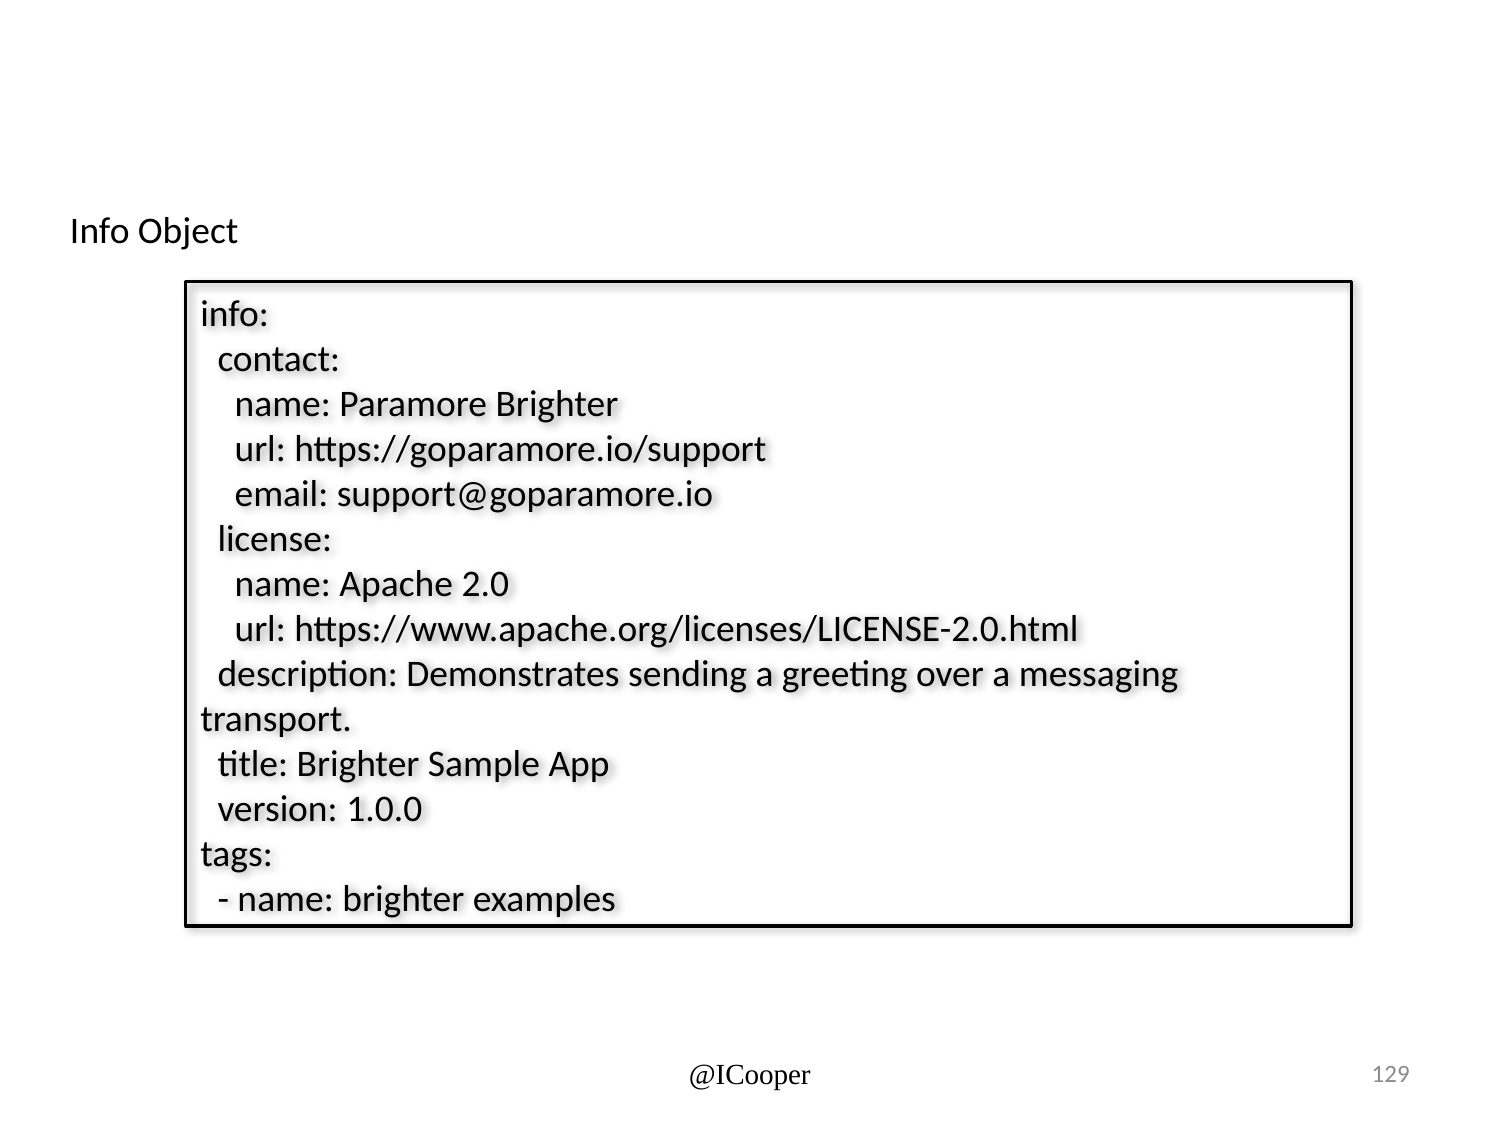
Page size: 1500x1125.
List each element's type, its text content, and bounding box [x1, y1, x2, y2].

slide_number 129 [1074, 1042, 1425, 1103]
text_box Info Object [58, 195, 1032, 263]
text_box info: contact: name: Paramore Brighter url: https://goparamore.io/support email: support@goparamore.io license: name: Apache 2.0 url: https://www.apache.org/licenses/LICENSE-2.0.html description: Demonstrates sending a greeting over a messaging transport. title: Brighter Sample App version: 1.0.0 tags: - name: brighter examples [185, 281, 1352, 926]
footer @ICooper [512, 1042, 988, 1103]
